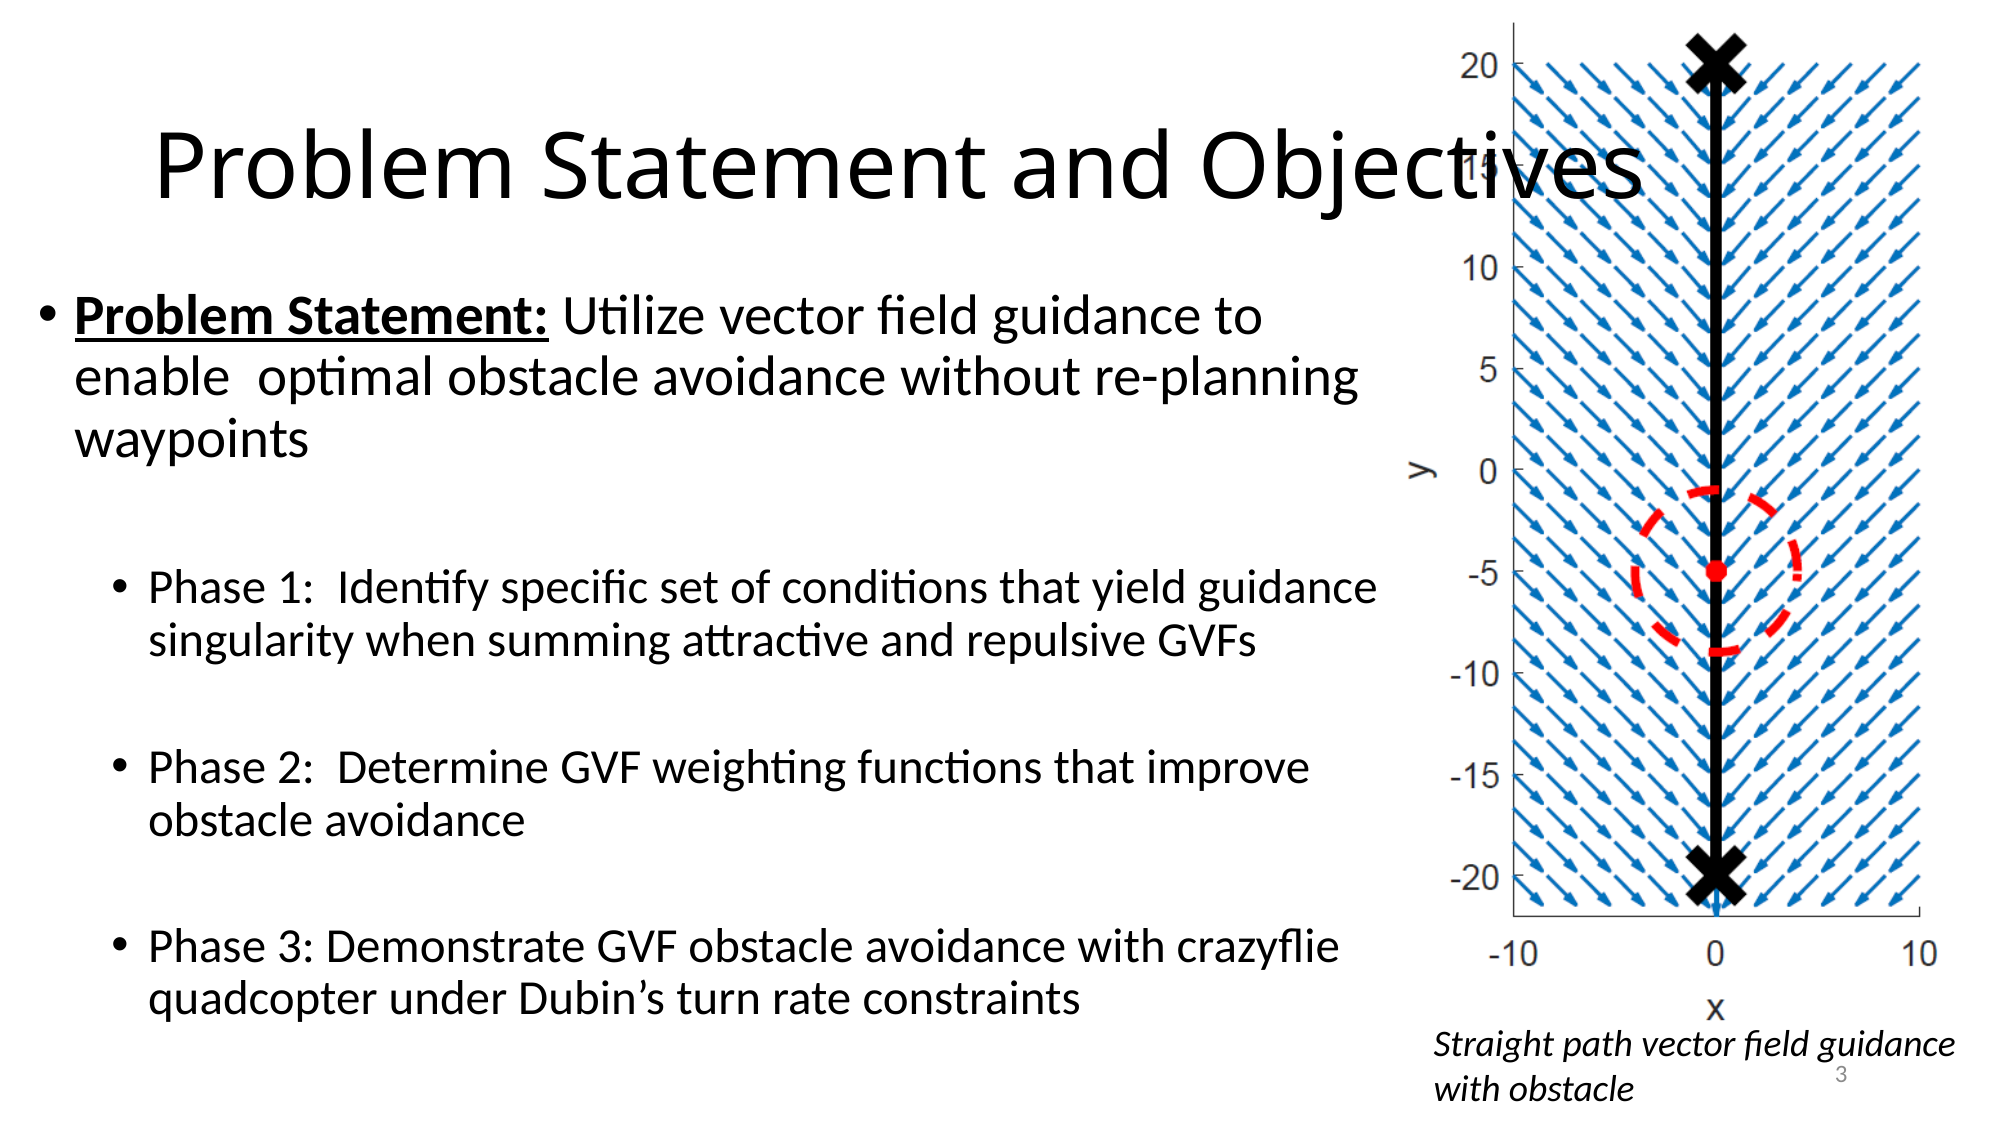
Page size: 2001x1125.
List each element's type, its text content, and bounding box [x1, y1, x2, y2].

slide_number 3 [1412, 1042, 1863, 1103]
text_box Straight path vector field guidance with obstacle [1418, 1012, 2000, 1117]
picture [1400, 0, 1941, 1037]
list Problem Statement: Utilize vector field guidance to enable optimal obstacle avoidance without re-planning waypoints Phase 1: Identify specific set of conditions that yield guidance singularity when summing attractive and repulsive GVFs Phase 2: Determine GVF weighting functions that improve obstacle avoidance Phase 3: Demonstrate GVF obstacle avoidance with crazyflie quadcopter under Dubin’s turn rate constraints [22, 277, 1411, 1072]
title Problem Statement and Objectives [137, 59, 1400, 277]
